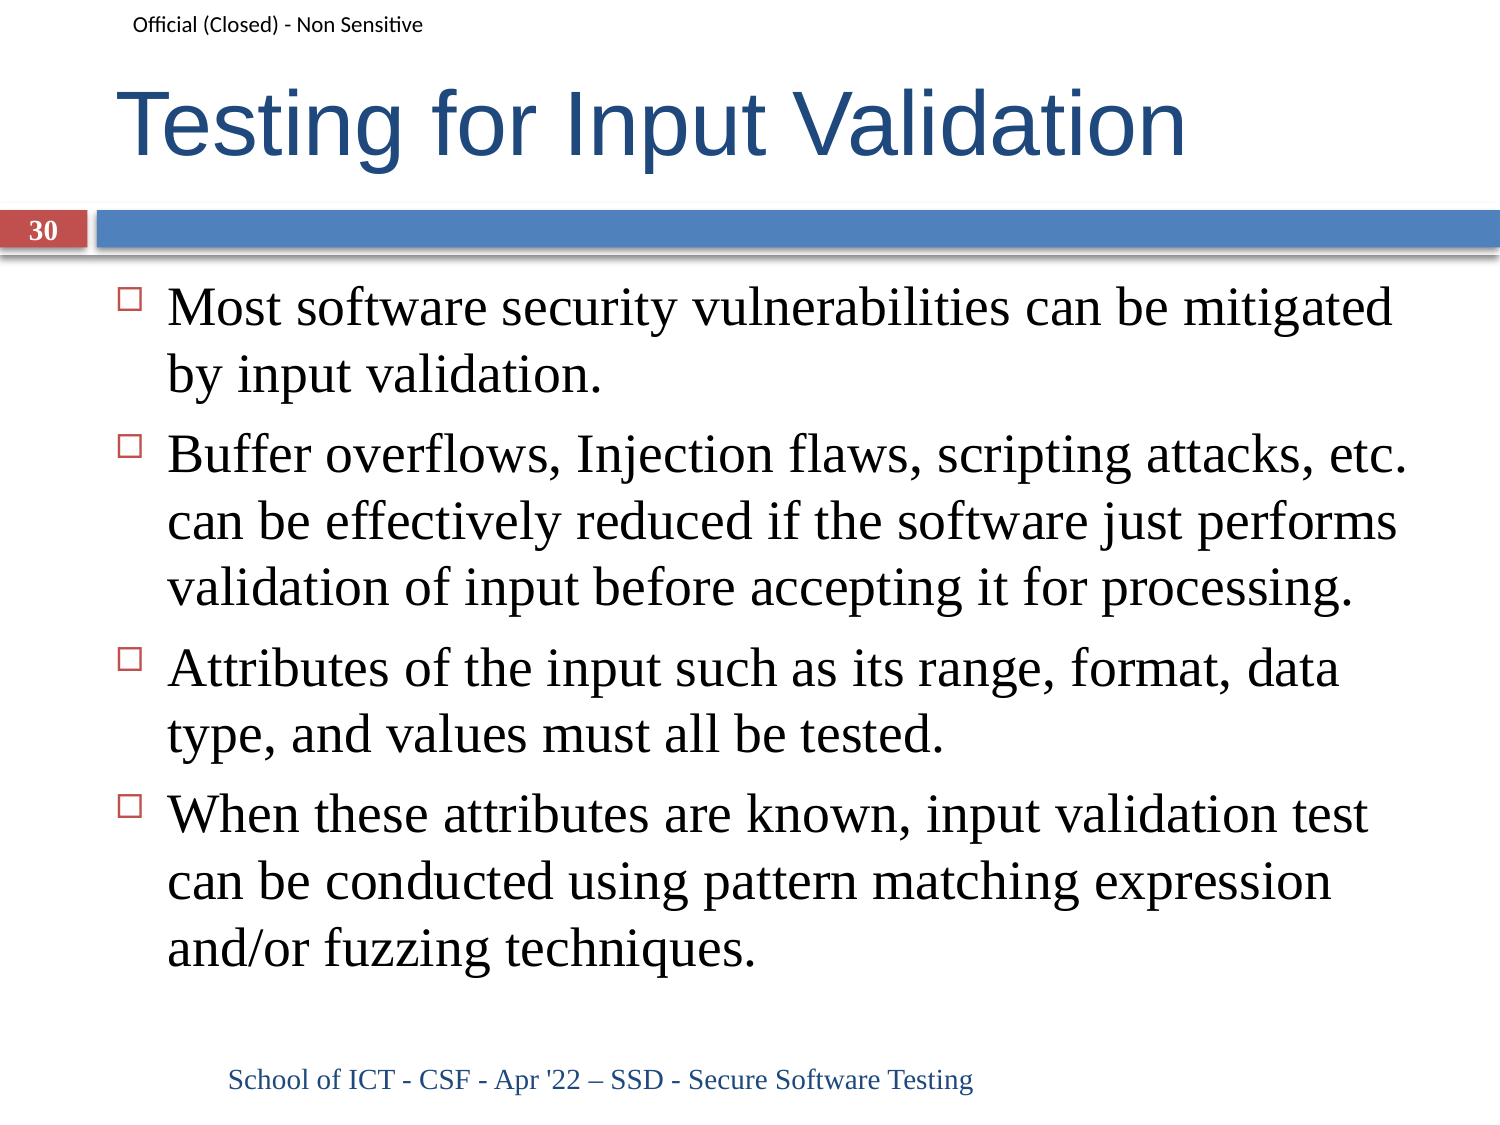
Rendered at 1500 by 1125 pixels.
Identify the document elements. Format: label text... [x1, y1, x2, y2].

list Most software security vulnerabilities can be mitigated by input validation. Buffer overflows, Injection flaws, scripting attacks, etc. can be effectively reduced if the software just performs validation of input before accepting it for processing. Attributes of the input such as its range, format, data type, and values must all be tested. When these attributes are known, input validation test can be conducted using pattern matching expression and/or fuzzing techniques. [100, 262, 1438, 1000]
footer School of ICT - CSF - Apr '22 – SSD - Secure Software Testing [99, 1048, 990, 1108]
title Testing for Input Validation [100, 37, 1438, 200]
slide_number 30 [0, 208, 88, 249]
